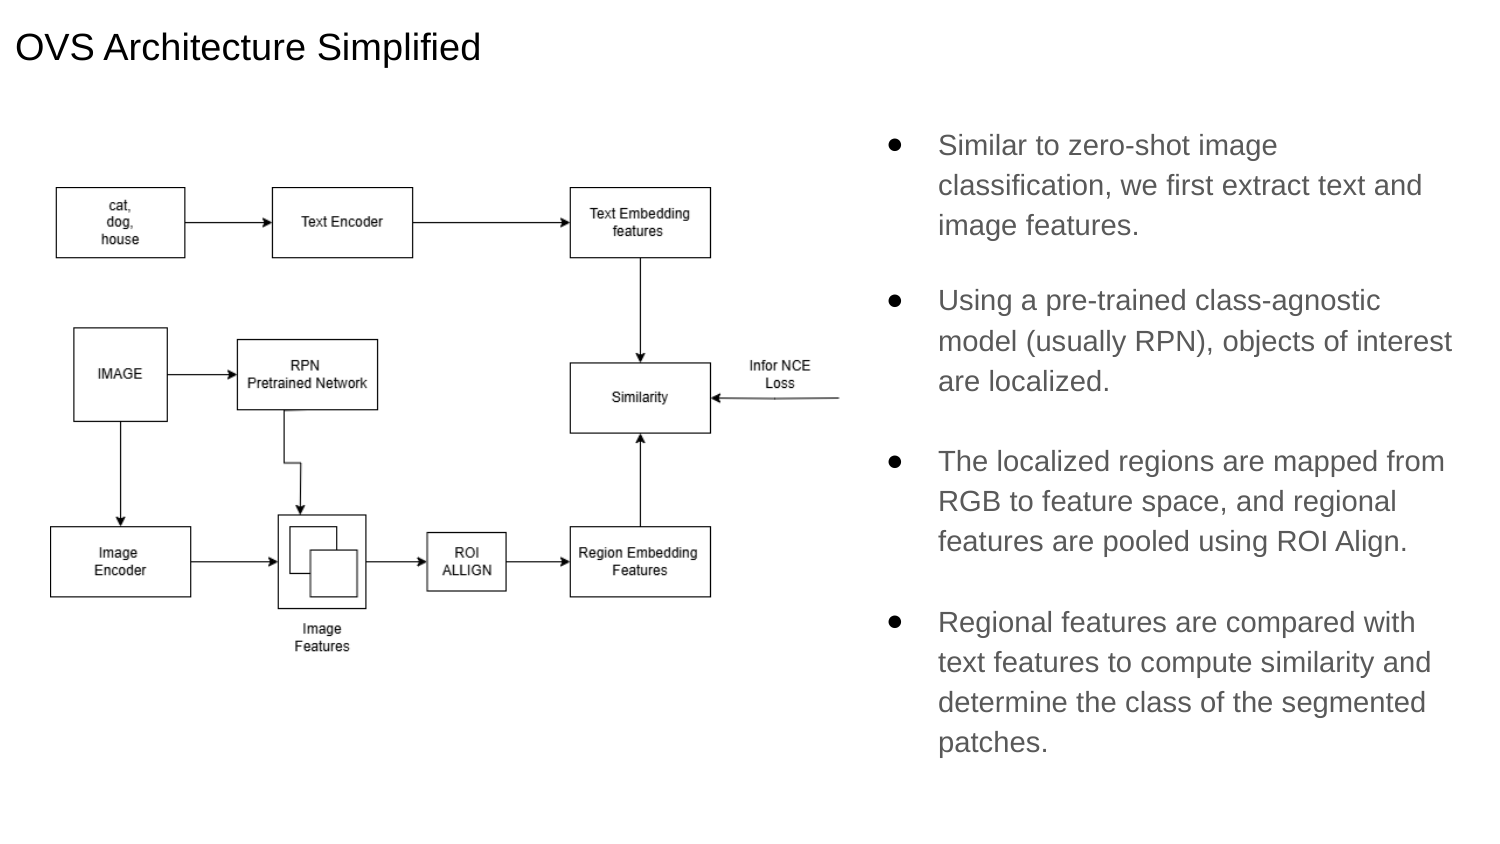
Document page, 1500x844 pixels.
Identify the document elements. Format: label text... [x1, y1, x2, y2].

text_box Similar to zero-shot image classification, we first extract text and image features. Using a pre-trained class-agnostic model (usually RPN), objects of interest are localized. The localized regions are mapped from RGB to feature space, and regional features are pooled using ROI Align. Regional features are compared with text features to compute similarity and determine the class of the segmented patches. [848, 106, 1476, 794]
title OVS Architecture Simplified [0, 7, 1398, 88]
picture [49, 187, 849, 656]
